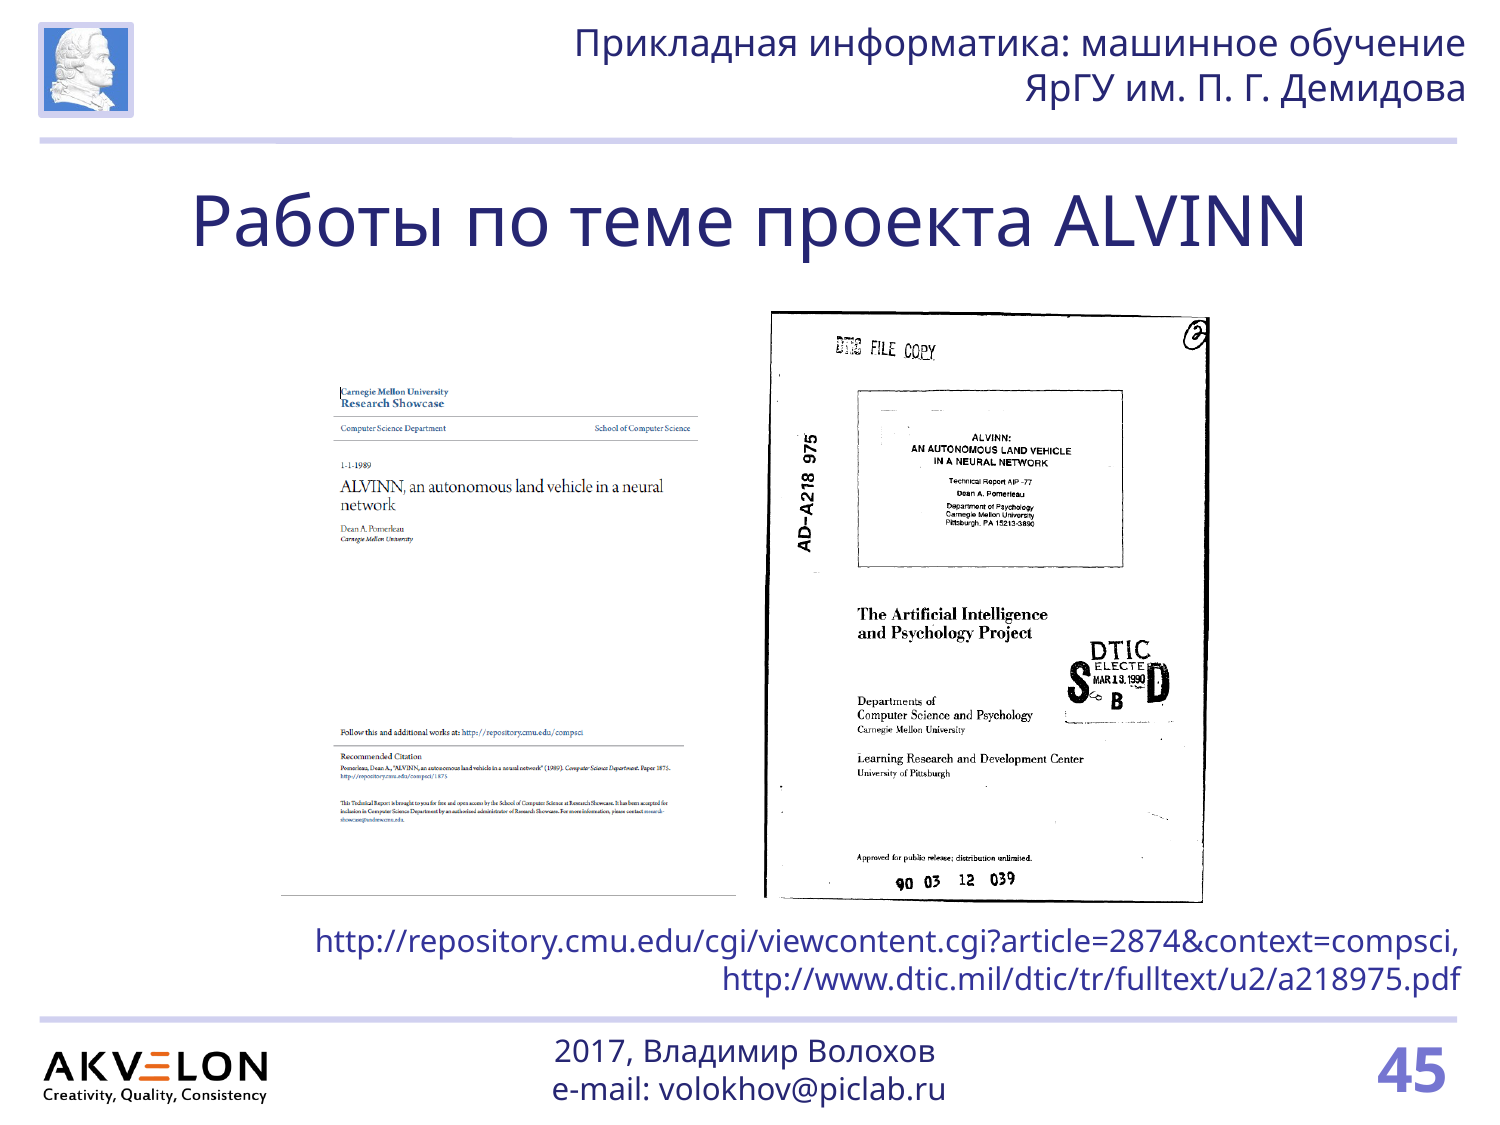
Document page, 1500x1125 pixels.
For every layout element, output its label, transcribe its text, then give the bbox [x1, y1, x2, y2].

text_box 45 [1362, 1022, 1464, 1113]
picture [280, 304, 736, 896]
footer 2017, Владимир Волохов e-mail: volokhov@piclab.ru [526, 1031, 973, 1107]
picture [757, 311, 1219, 903]
text_box Прикладная информатика: машинное обучение ЯрГУ им. П. Г. Демидова [559, 11, 1482, 116]
picture [40, 1047, 268, 1107]
text_box Работы по теме проекта ALVINN [11, 168, 1489, 269]
picture [39, 23, 131, 117]
text_box http://repository.cmu.edu/cgi/viewcontent.cgi?article=2874&context=compsci, http://www.dtic.mil/dtic/tr/fulltext/u2/a218975.pdf [23, 913, 1477, 1004]
